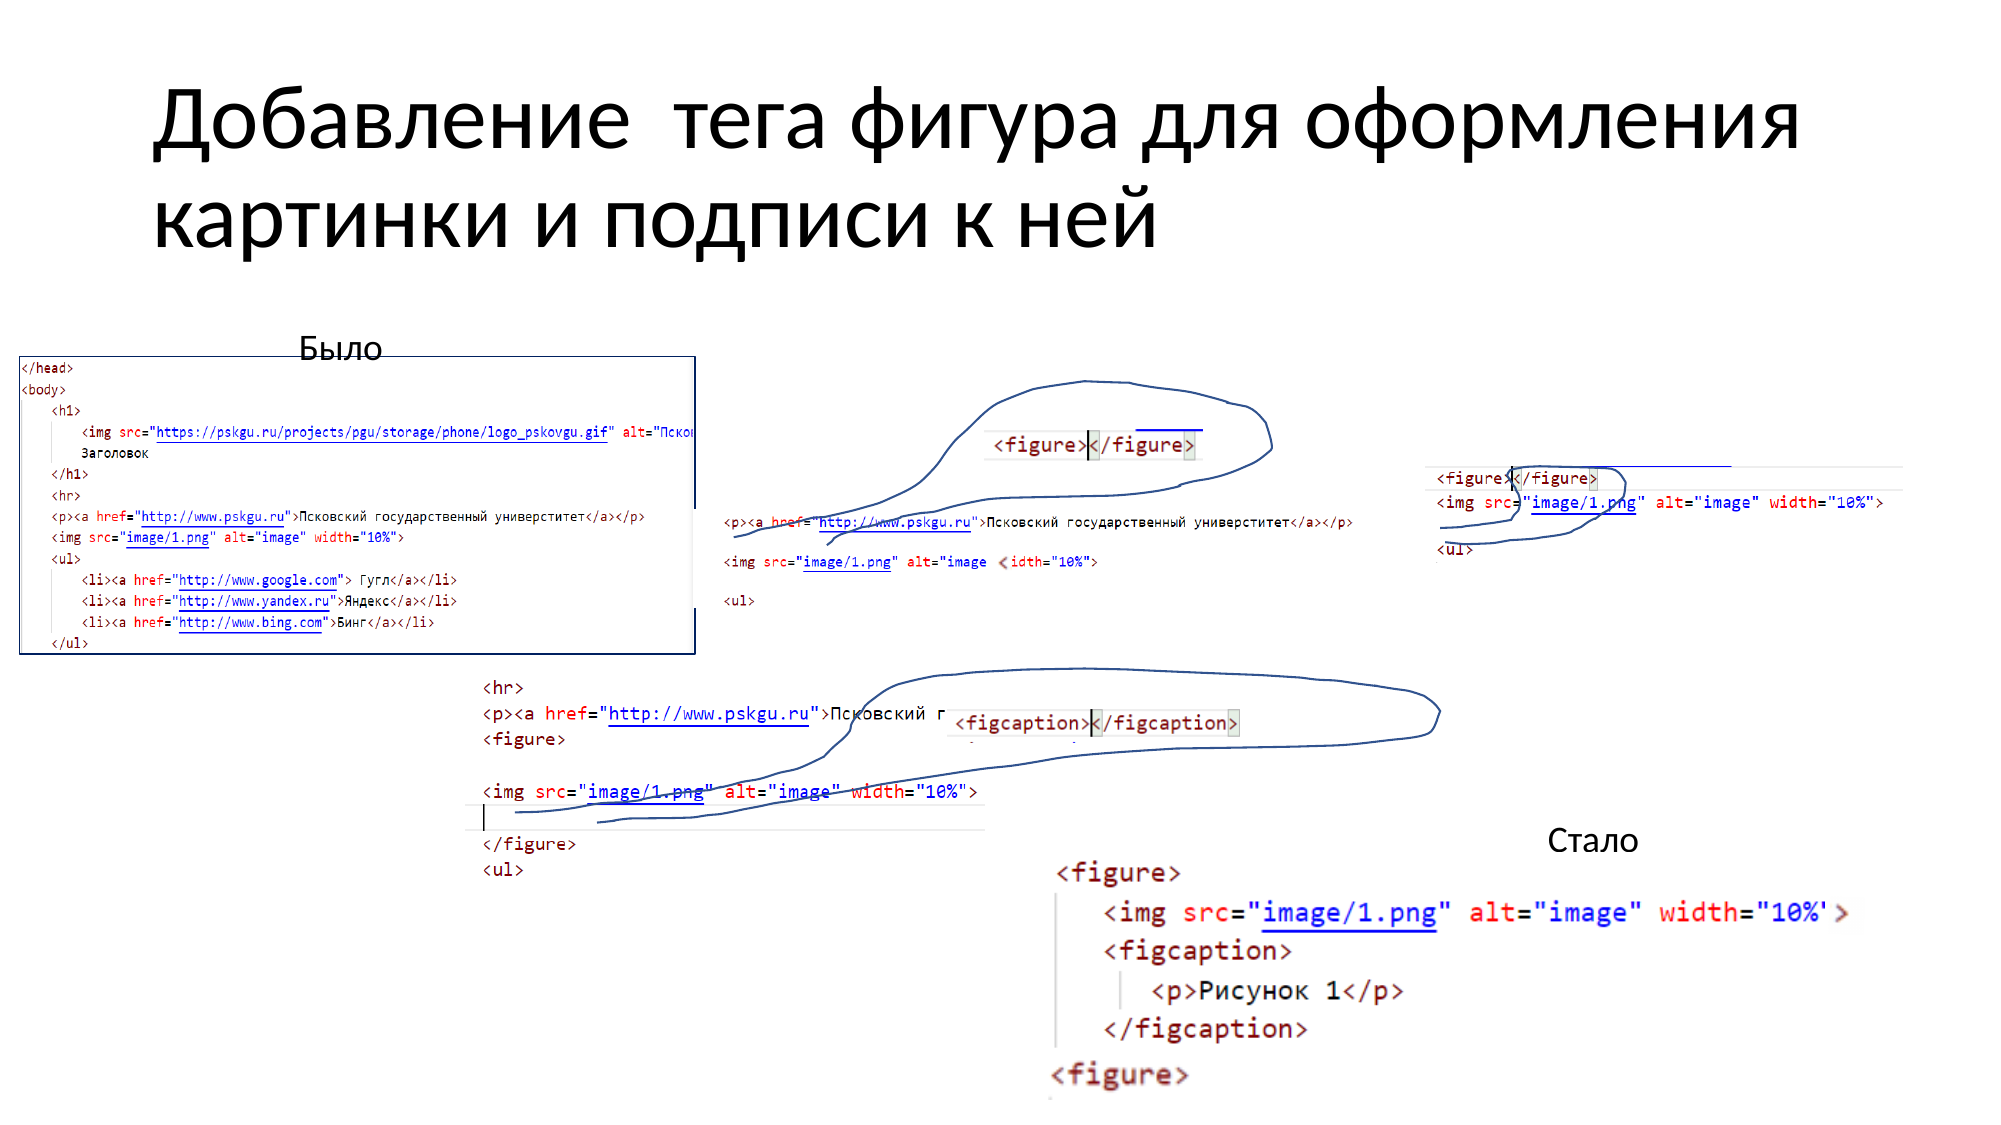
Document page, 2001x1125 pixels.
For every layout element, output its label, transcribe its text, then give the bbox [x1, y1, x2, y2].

title Добавление тега фигура для оформления картинки и подписи к ней [137, 59, 1863, 278]
picture [19, 357, 1357, 654]
text_box [929, 668, 1441, 748]
picture [984, 427, 1204, 466]
picture [1424, 466, 1903, 563]
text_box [1039, 852, 1865, 1101]
text_box [989, 752, 1122, 769]
picture [465, 678, 1240, 882]
text_box Стало [1532, 806, 1656, 850]
text_box Было [283, 315, 399, 355]
text_box [865, 381, 1272, 507]
